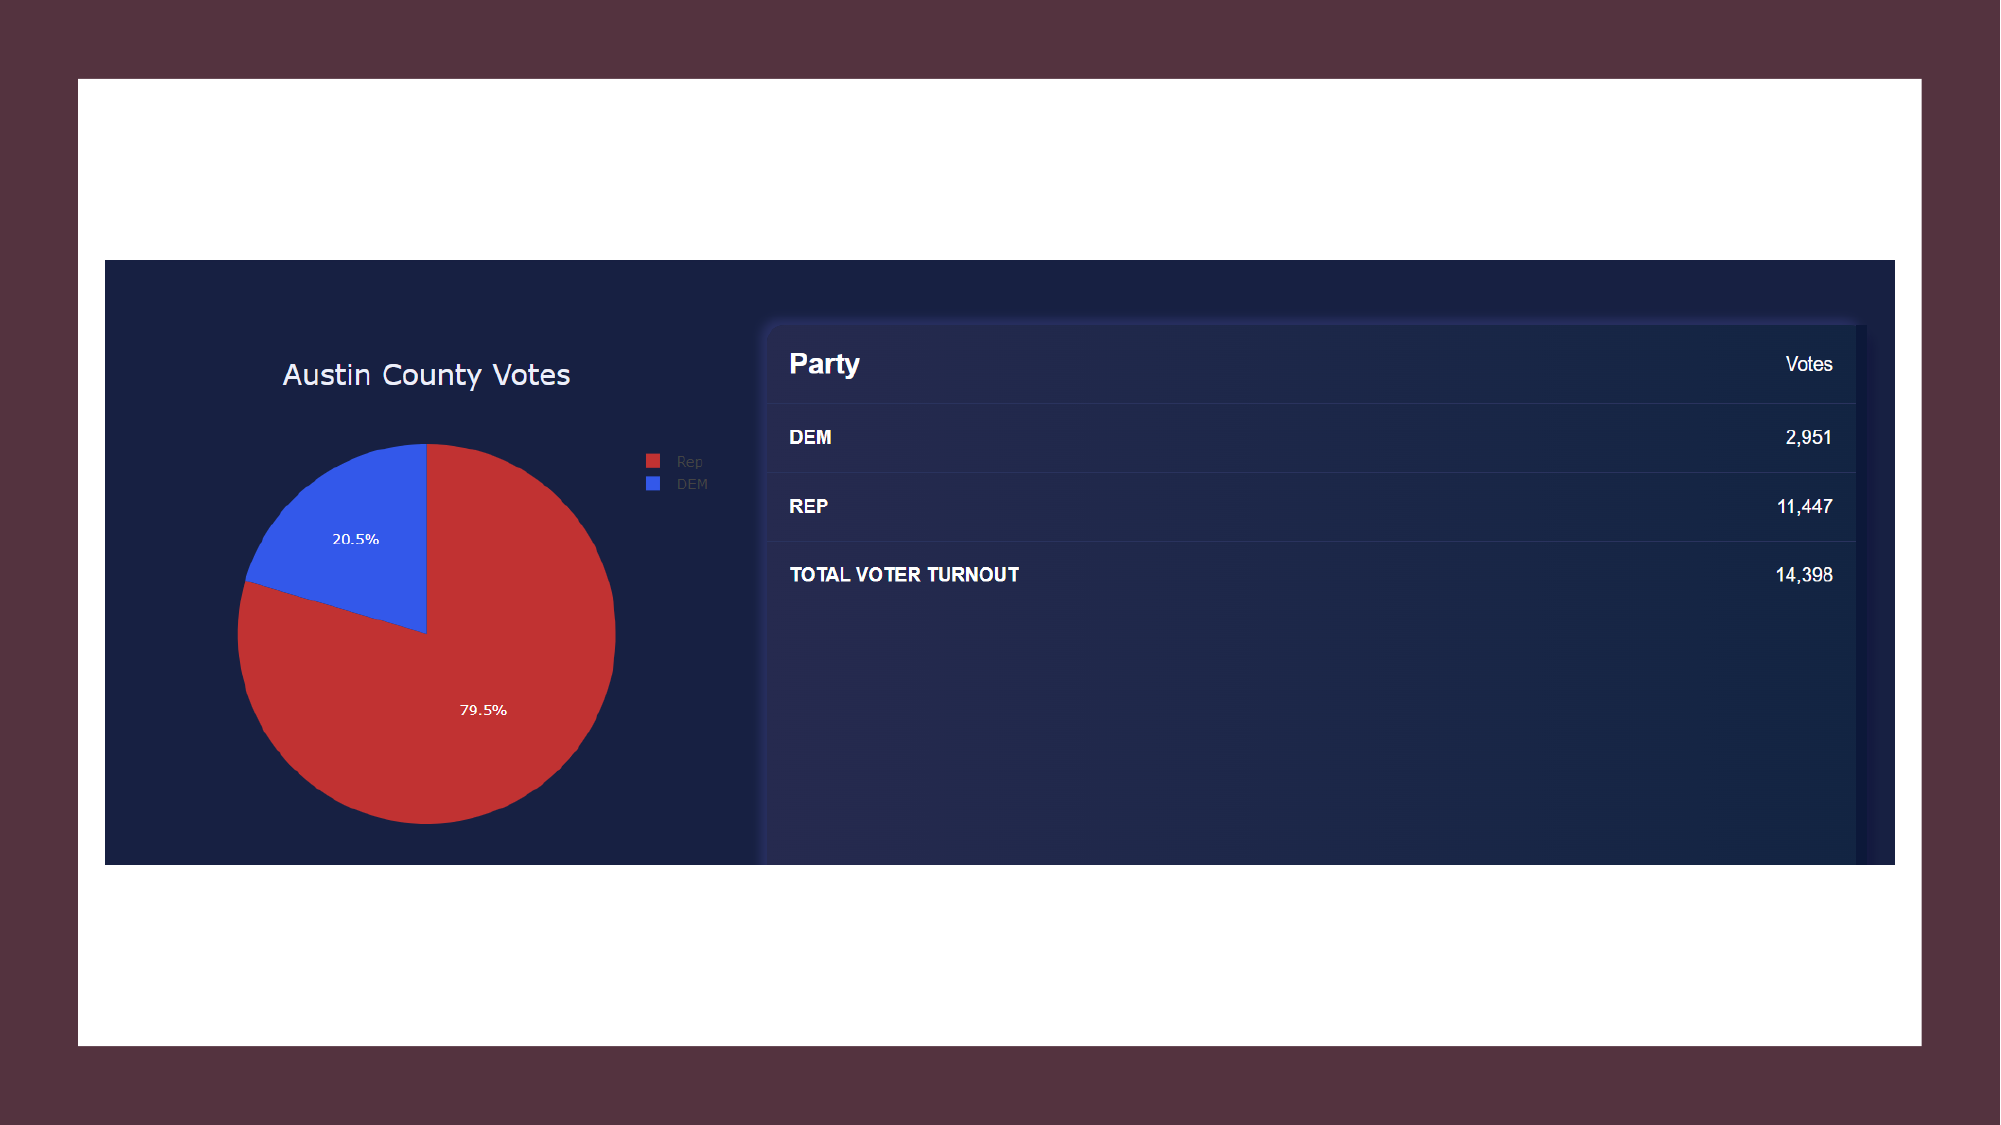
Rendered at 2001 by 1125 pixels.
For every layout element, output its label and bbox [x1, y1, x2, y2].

text_box [77, 78, 1923, 1047]
picture [105, 260, 1895, 865]
text_box [0, 0, 2000, 1125]
